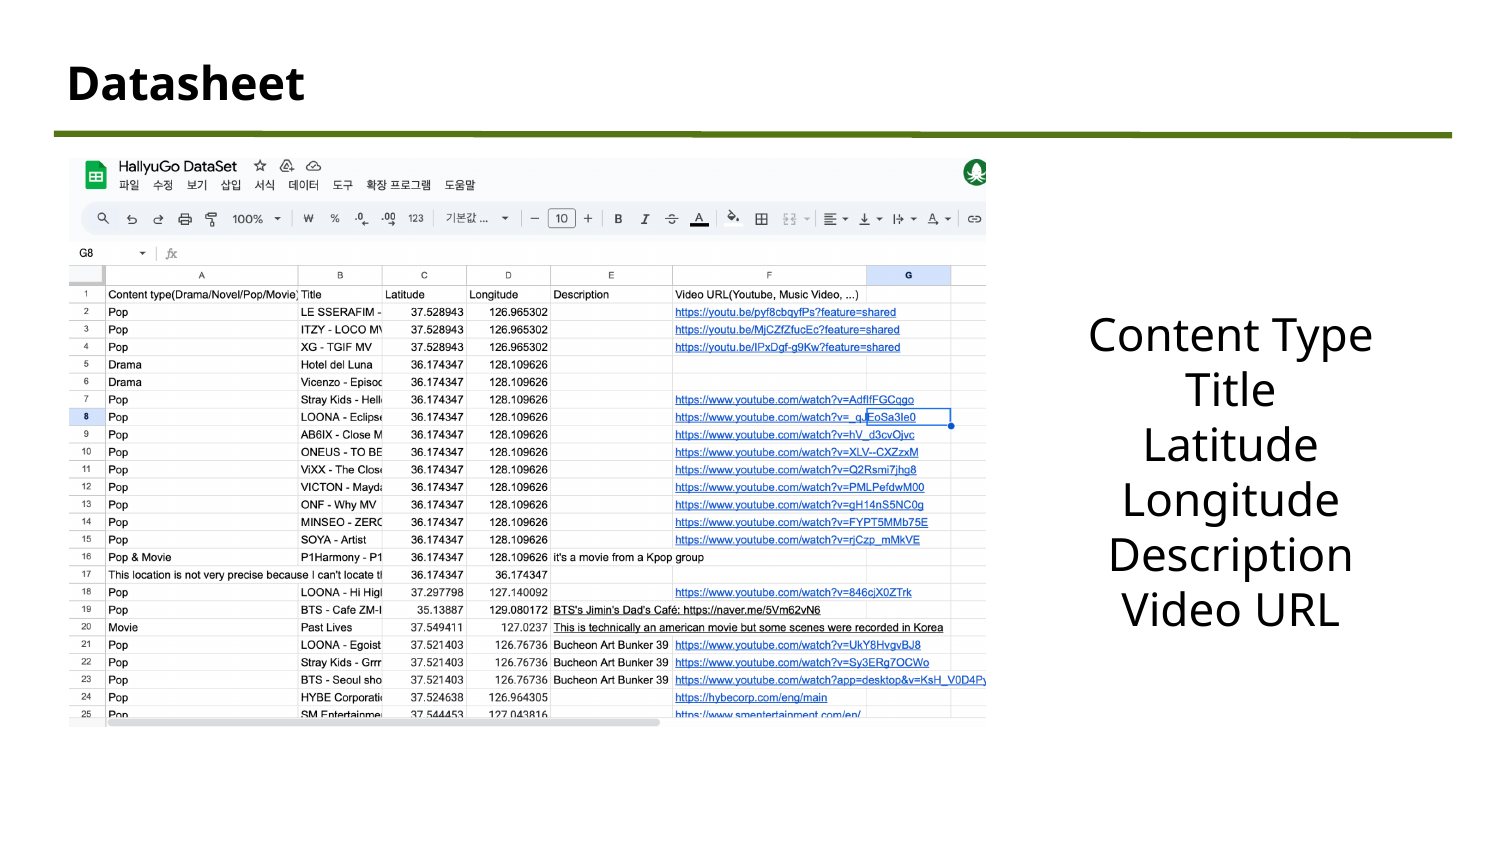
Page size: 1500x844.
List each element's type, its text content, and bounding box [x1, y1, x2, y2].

picture [69, 158, 986, 727]
text_box Content Type Title Latitude Longitude Description Video URL [1033, 235, 1429, 651]
text_box Datasheet [51, 35, 1449, 130]
